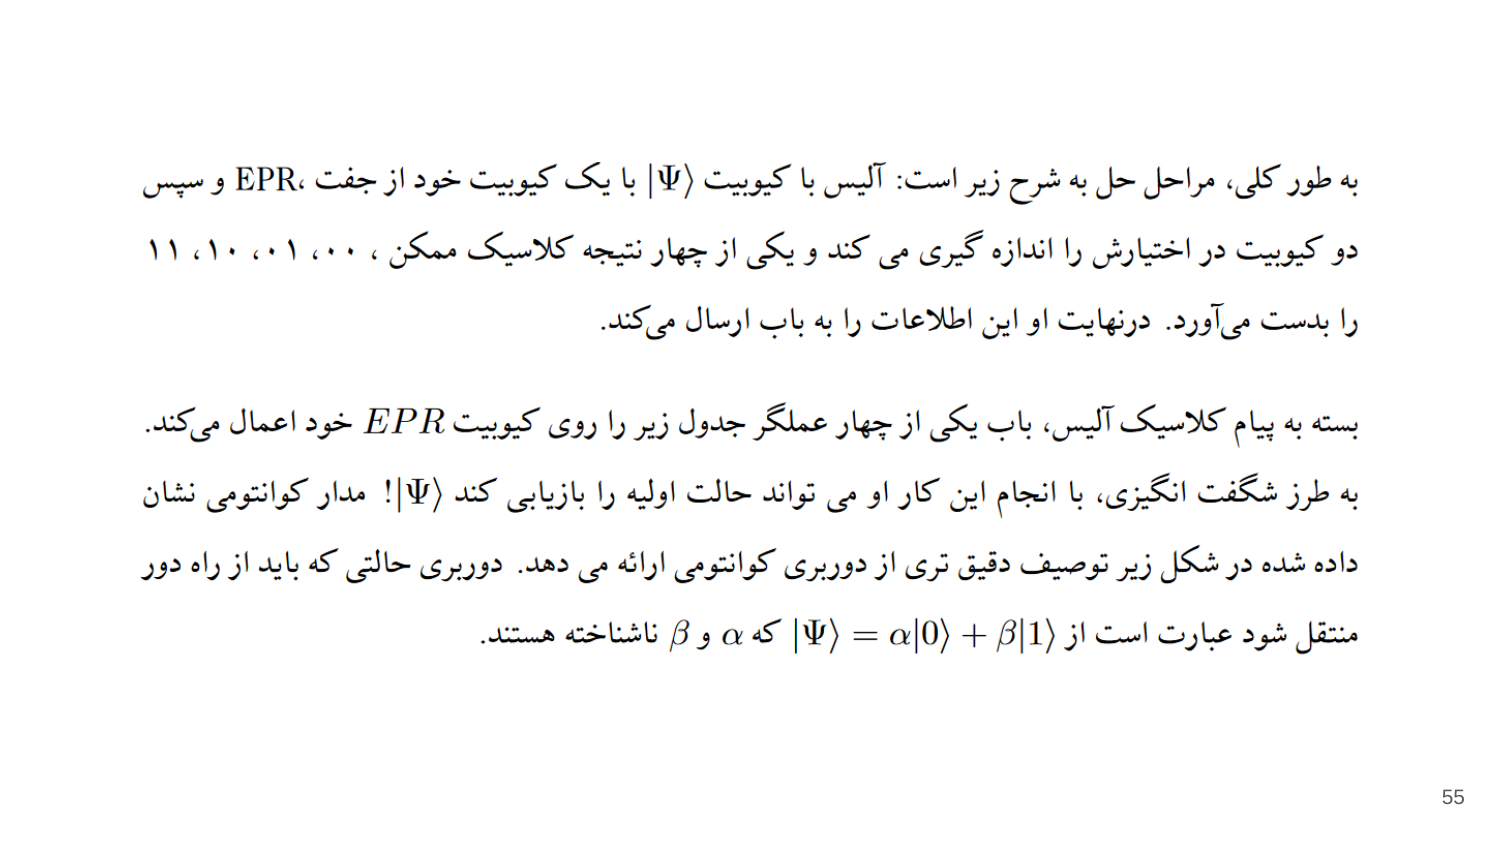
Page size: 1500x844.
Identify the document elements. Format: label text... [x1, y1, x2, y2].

slide_number ‹#› [1389, 764, 1480, 830]
picture [115, 162, 1385, 682]
